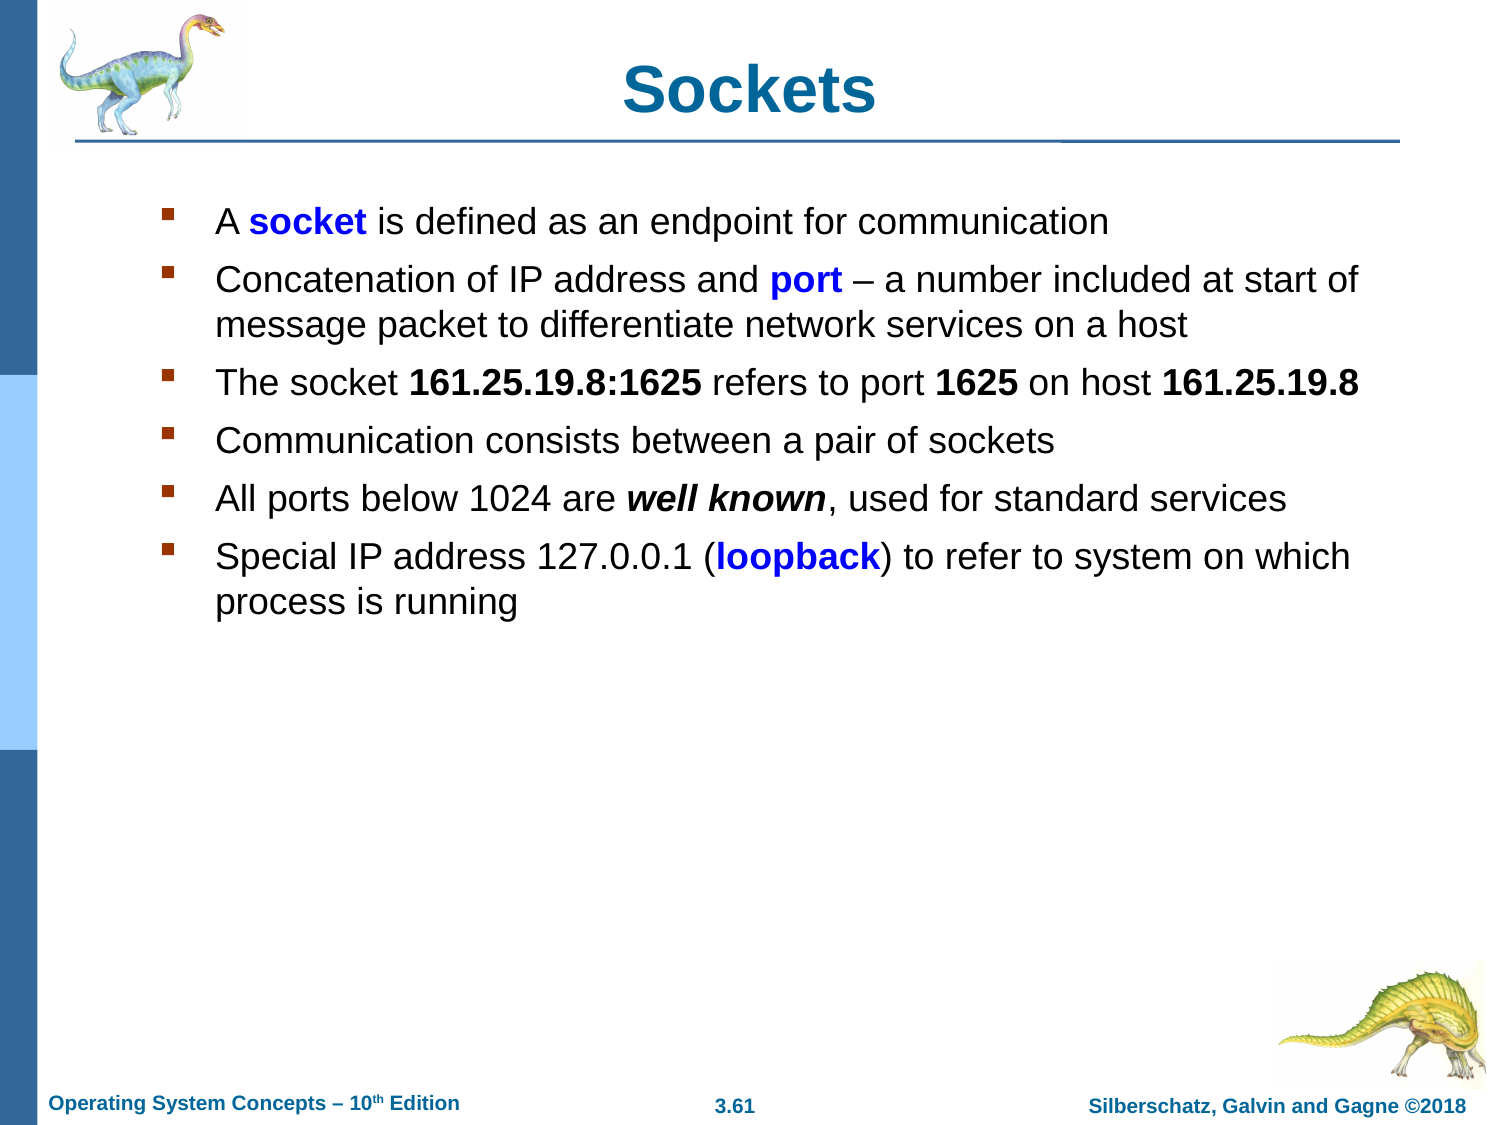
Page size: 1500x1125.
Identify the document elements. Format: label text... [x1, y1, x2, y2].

picture [46, 0, 243, 149]
picture [1275, 959, 1486, 1090]
list A socket is defined as an endpoint for communication Concatenation of IP address and port – a number included at start of message packet to differentiate network services on a host The socket 161.25.19.8:1625 refers to port 1625 on host 161.25.19.8 Communication consists between a pair of sockets All ports below 1024 are well known, used for standard services Special IP address 127.0.0.1 (loopback) to refer to system on which process is running [143, 189, 1396, 933]
title Sockets [75, 38, 1425, 134]
